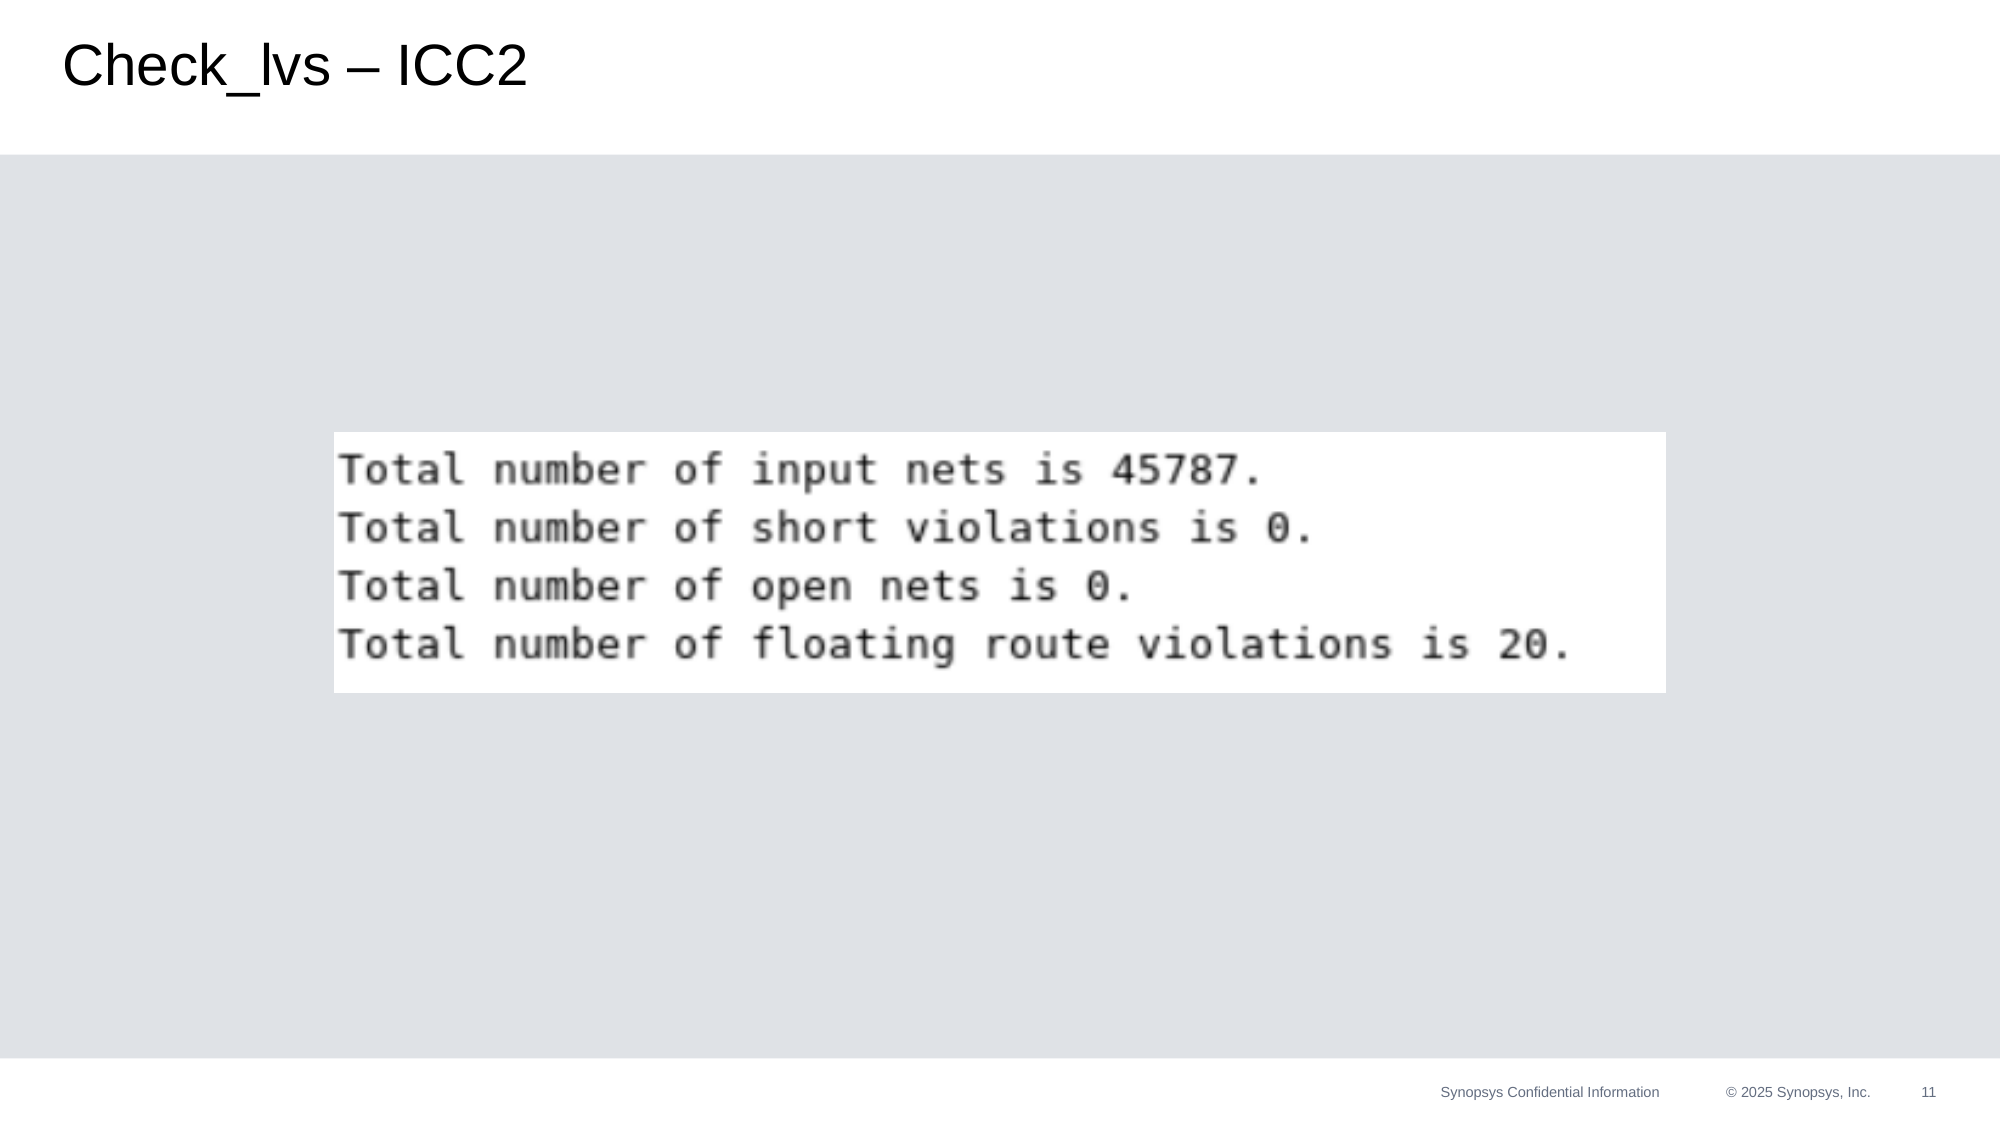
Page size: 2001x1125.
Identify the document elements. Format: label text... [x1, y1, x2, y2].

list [334, 432, 1666, 693]
title Check_lvs – ICC2 [62, 27, 1938, 103]
footer Synopsys Confidential Information [1180, 1073, 1660, 1109]
